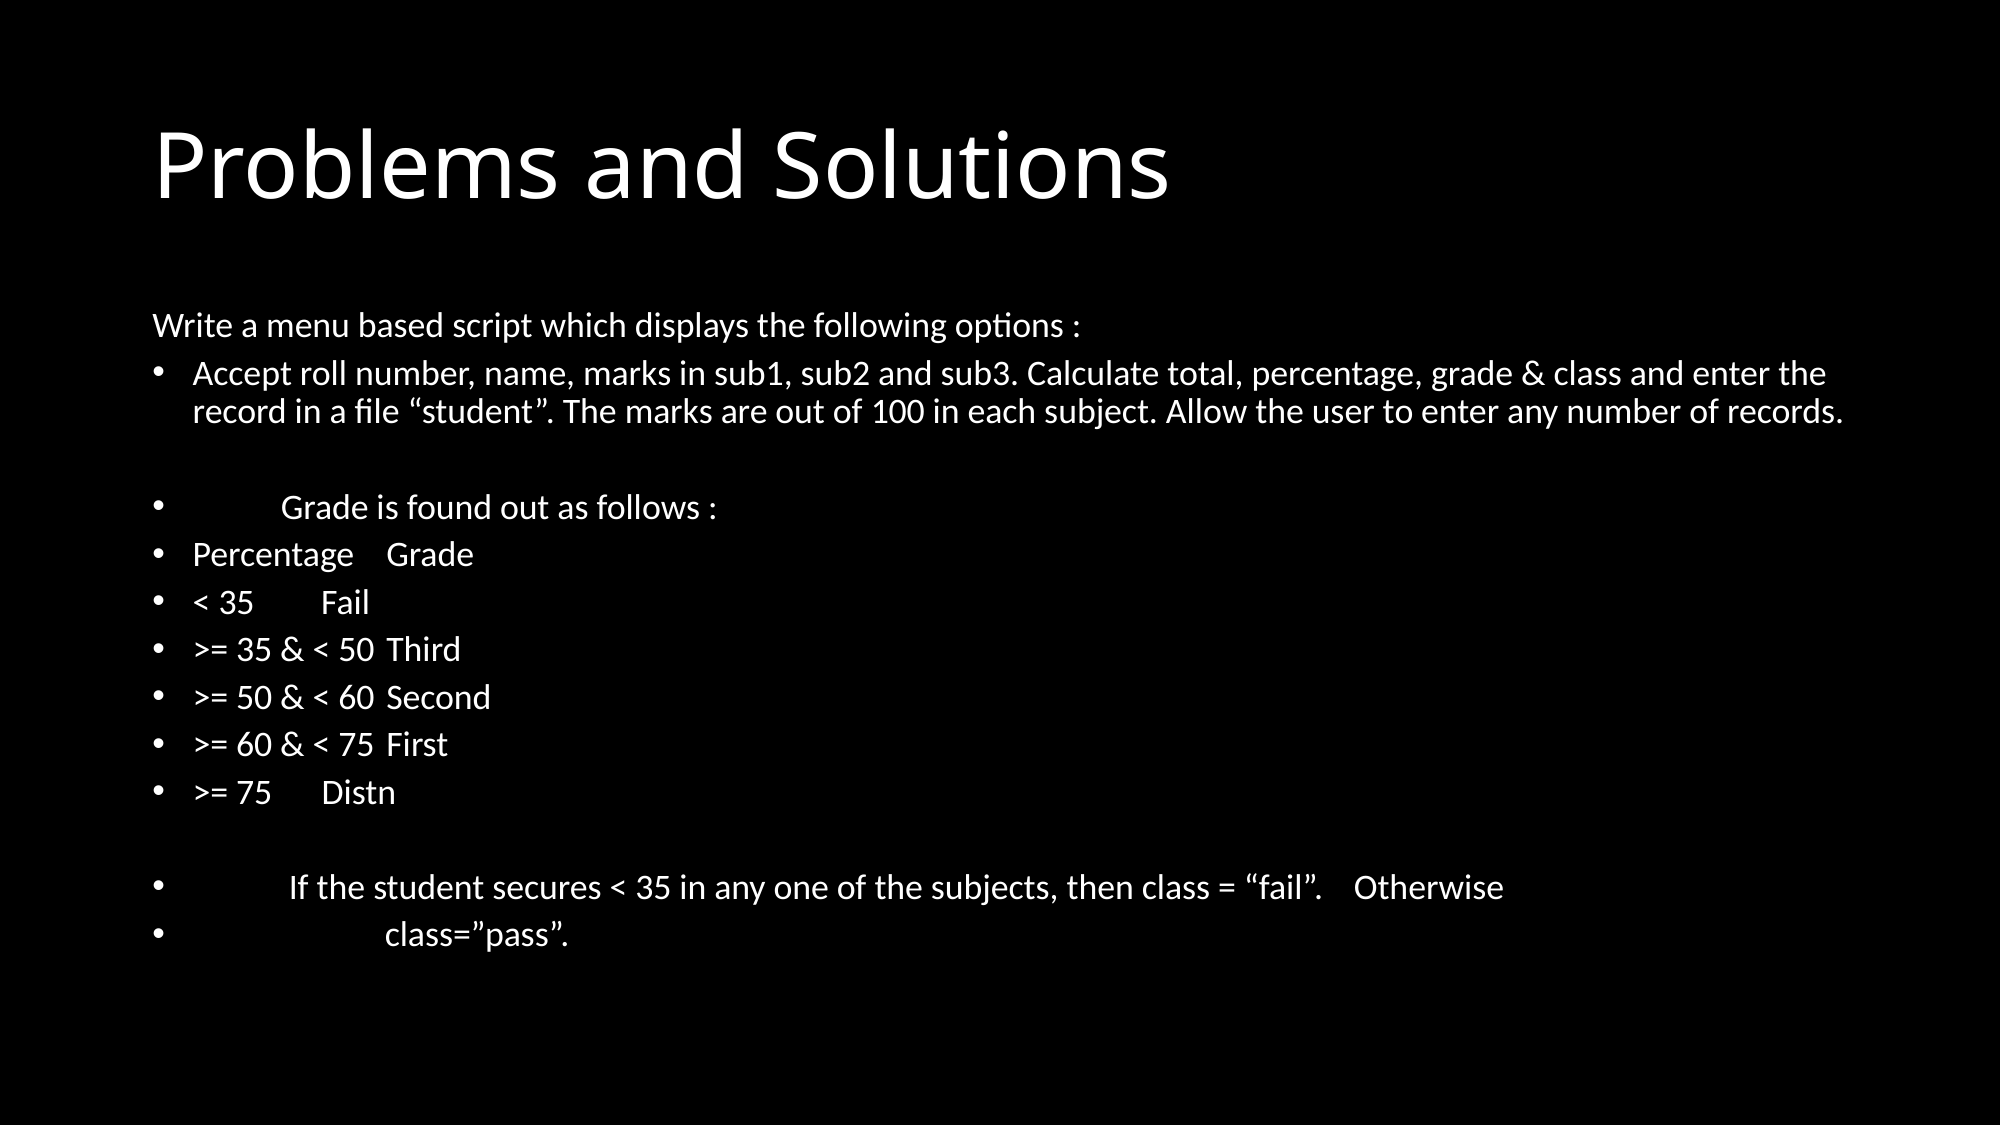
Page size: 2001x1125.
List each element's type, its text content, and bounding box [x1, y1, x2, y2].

title Problems and Solutions [137, 59, 1863, 278]
list Write a menu based script which displays the following options : Accept roll number, name, marks in sub1, sub2 and sub3. Calculate total, percentage, grade & class and enter the record in a file “student”. The marks are out of 100 in each subject. Allow the user to enter any number of records. Grade is found out as follows : Percentage Grade < 35 Fail >= 35 & < 50 Third >= 50 & < 60 Second >= 60 & < 75 First >= 75 Distn If the student secures < 35 in any one of the subjects, then class = “fail”. Otherwise class=”pass”. [137, 299, 1863, 1014]
